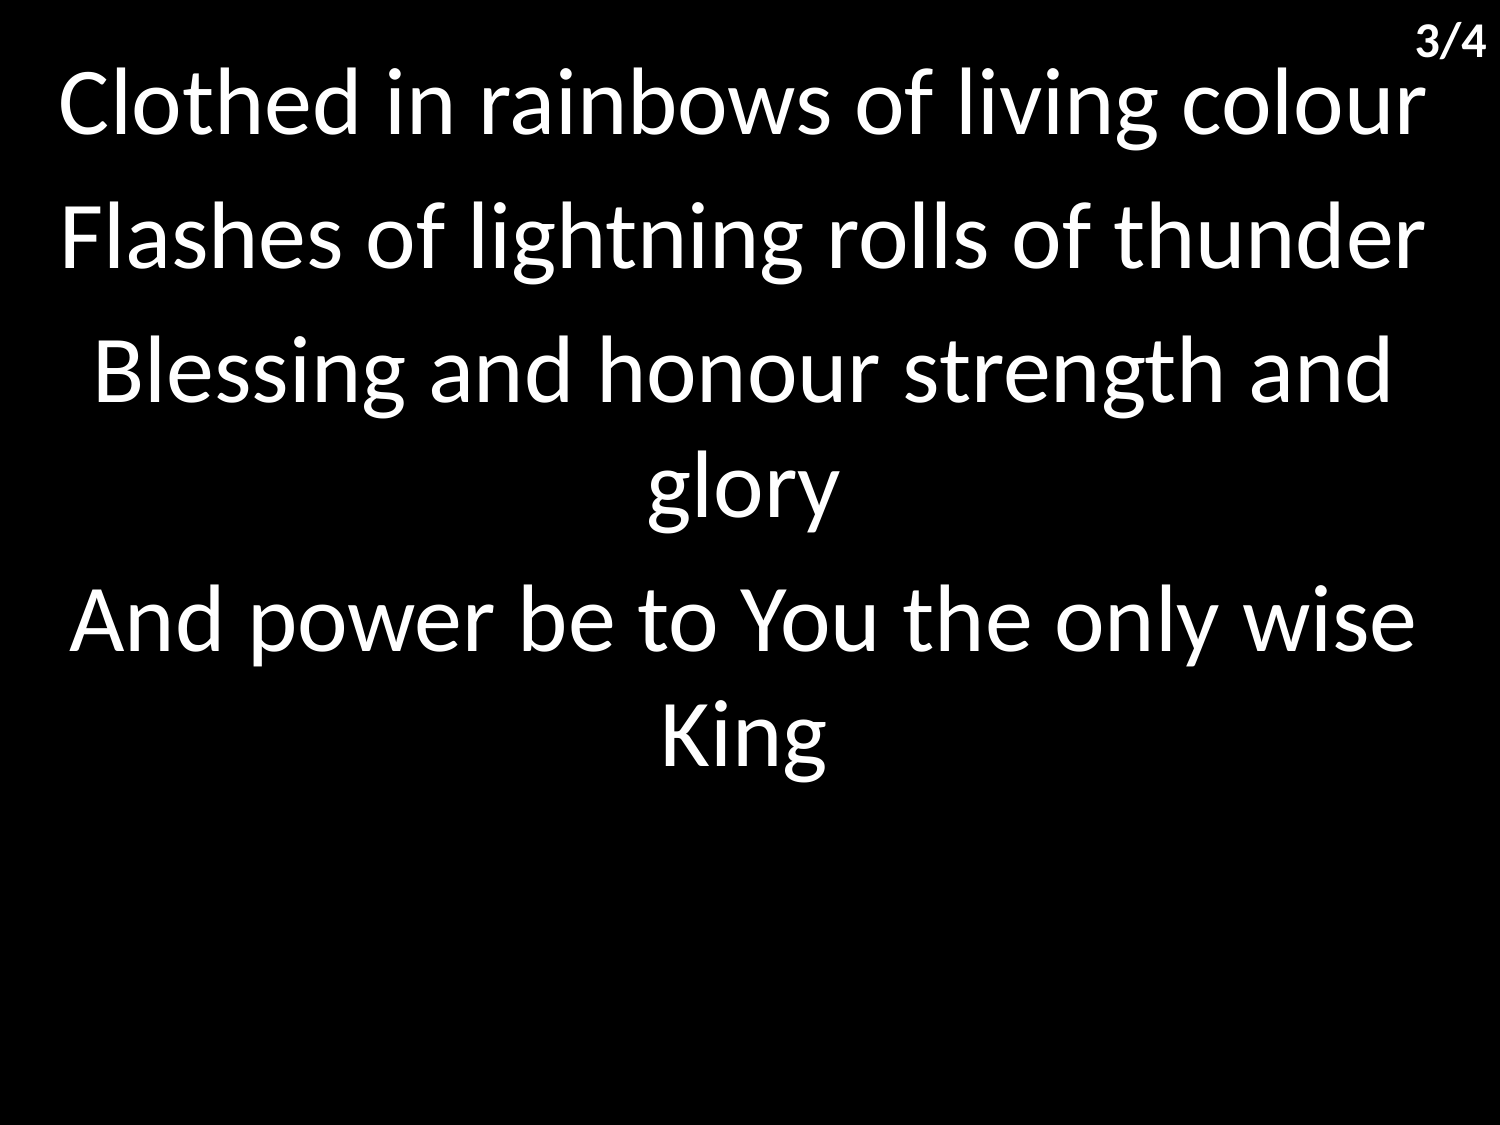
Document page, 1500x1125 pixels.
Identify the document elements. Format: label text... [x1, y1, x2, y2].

subtitle Clothed in rainbows of living colour Flashes of lightning rolls of thunder Blessing and honour strength and glory And power be to You the only wise King [17, 30, 1471, 1094]
text_box 3/4 [1399, 0, 1500, 75]
